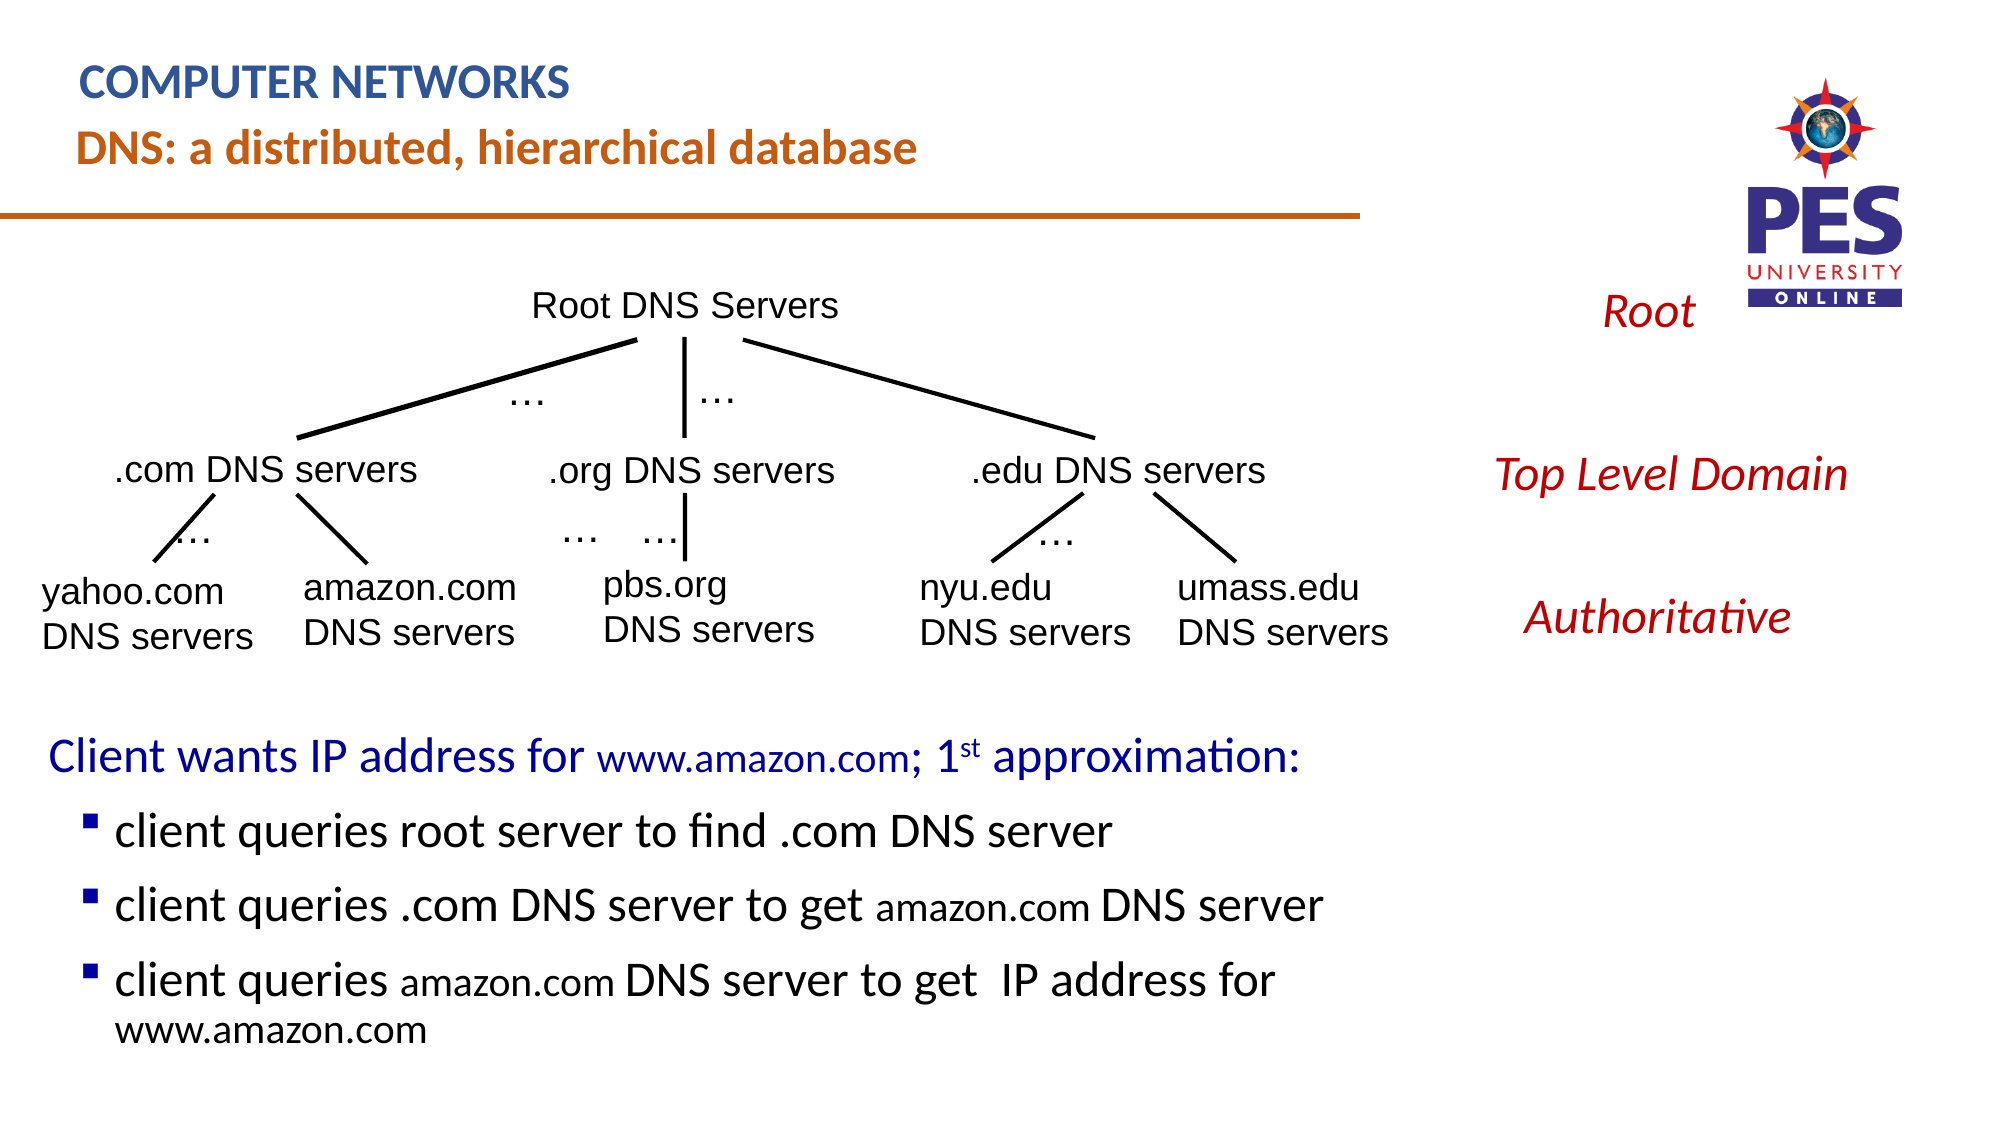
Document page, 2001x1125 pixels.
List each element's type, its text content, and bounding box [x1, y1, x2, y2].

text_box DNS: a distributed, hierarchical database [60, 106, 1374, 182]
text_box COMPUTER NETWORKS [64, 41, 1295, 106]
picture [1748, 76, 1902, 307]
text_box Root [1587, 270, 1712, 345]
text_box Authoritative [1509, 576, 1807, 651]
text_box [24, 274, 1405, 666]
text_box Client wants IP address for www.amazon.com; 1st approximation: client queries root server to find .com DNS server client queries .com DNS server to get amazon.com DNS server client queries amazon.com DNS server to get IP address for www.amazon.com [24, 721, 1405, 1072]
text_box Top Level Domain [1478, 432, 1865, 508]
